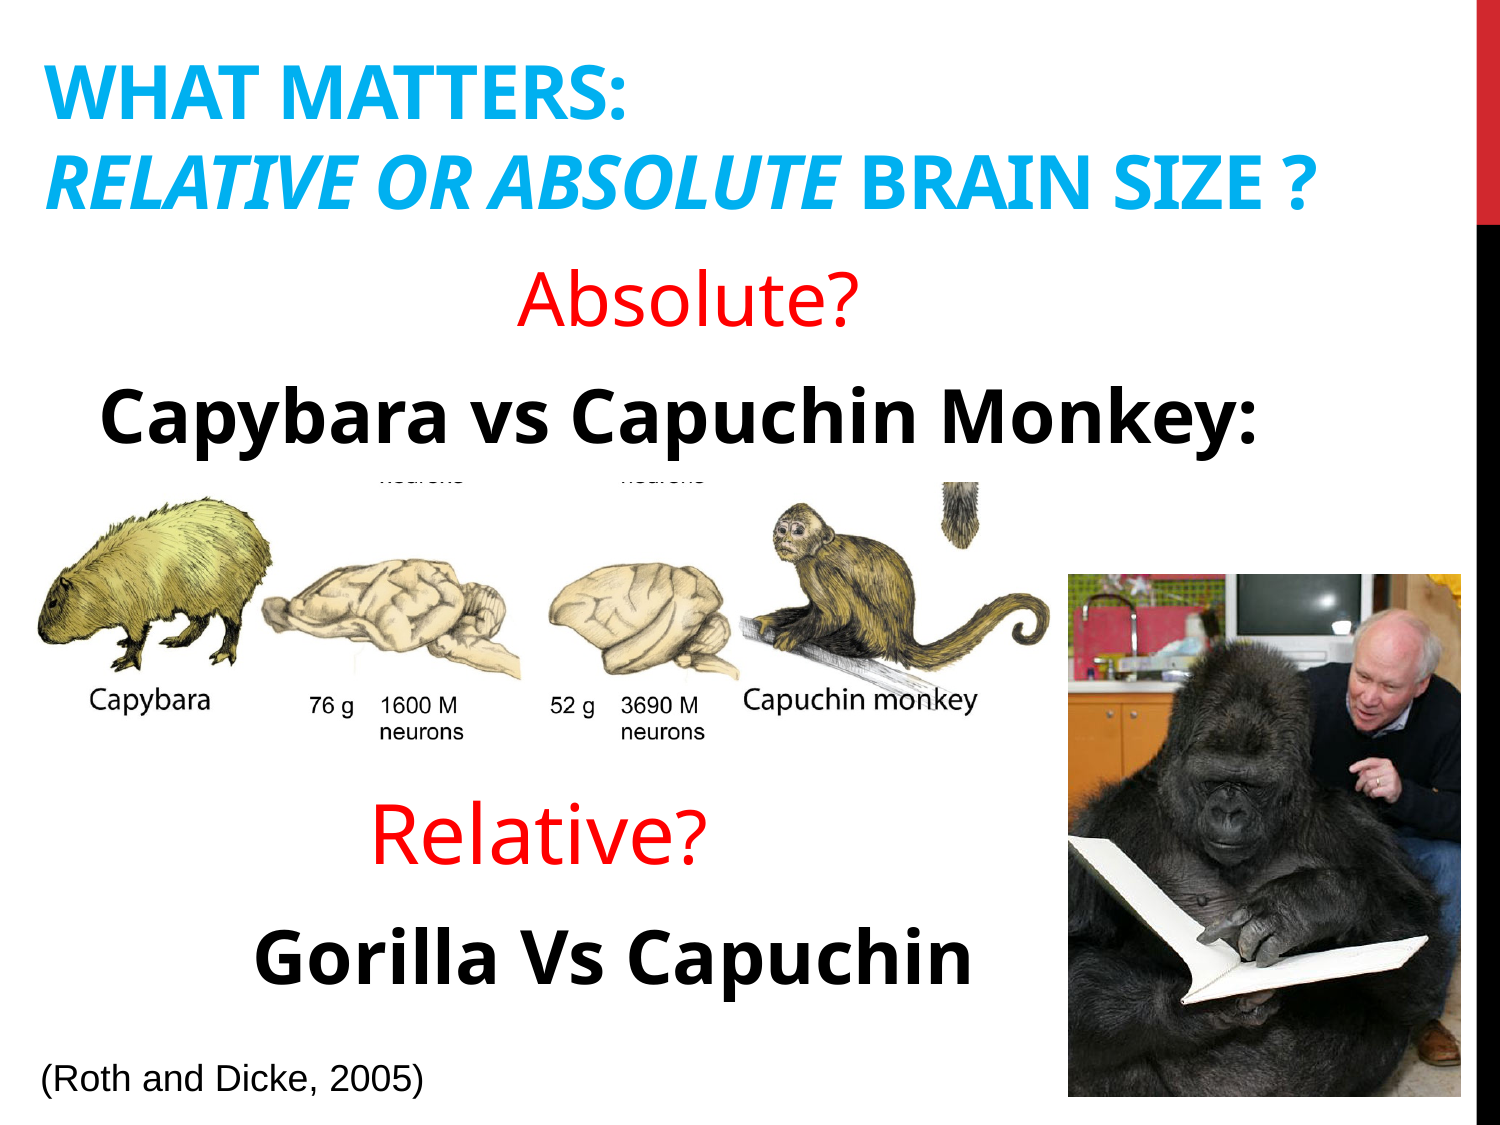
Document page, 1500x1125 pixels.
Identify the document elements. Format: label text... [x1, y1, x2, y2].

list Absolute? Capybara vs Capuchin Monkey: Relative? Gorilla Vs Capuchin [53, 243, 1325, 1059]
title What matters: Relative or Absolute Brain Size ? [29, 25, 1424, 232]
text_box (Roth and Dicke, 2005) [25, 1046, 440, 1107]
picture [1068, 573, 1462, 1097]
picture [32, 482, 1052, 741]
